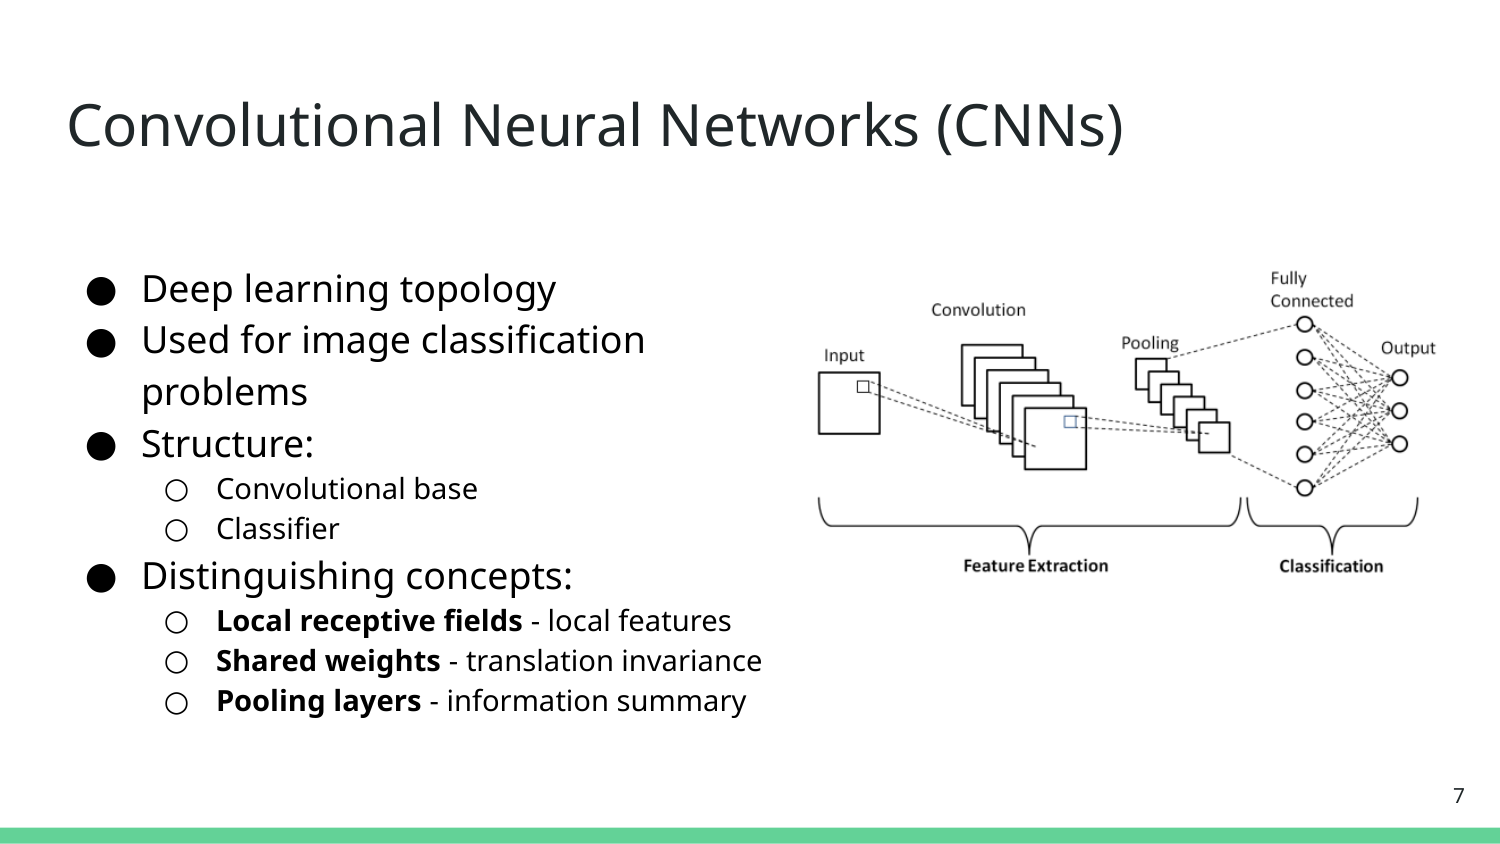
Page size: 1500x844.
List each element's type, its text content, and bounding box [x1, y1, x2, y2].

picture [790, 258, 1450, 585]
list Deep learning topology Used for image classification problems Structure: Convolutional base Classifier Distinguishing concepts: Local receptive fields - local features Shared weights - translation invariance Pooling layers - information summary [51, 242, 834, 698]
title Convolutional Neural Networks (CNNs) [51, 72, 1449, 167]
slide_number ‹#› [1389, 764, 1480, 830]
